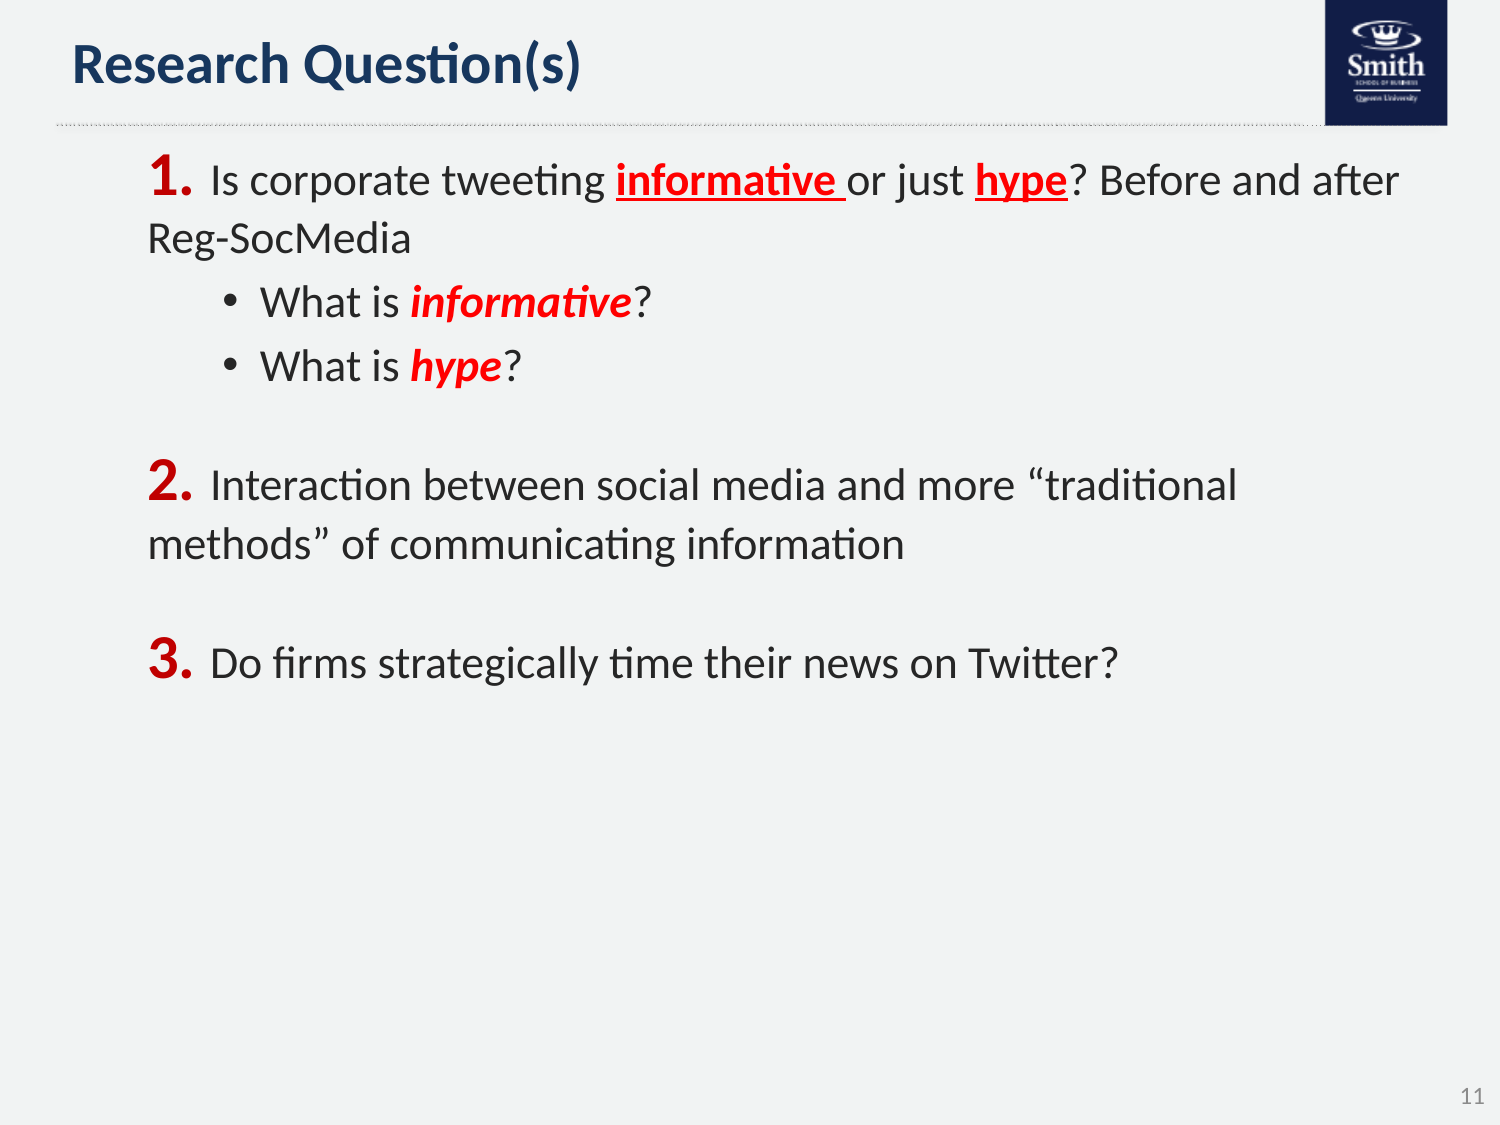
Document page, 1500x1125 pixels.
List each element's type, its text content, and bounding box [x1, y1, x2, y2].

title Research Question(s) [57, 7, 1288, 114]
list 1. Is corporate tweeting informative or just hype? Before and after Reg-SocMedia What is informative? What is hype? 2. Interaction between social media and more “traditional methods” of communicating information 3. Do firms strategically time their news on Twitter? [57, 125, 1443, 1034]
